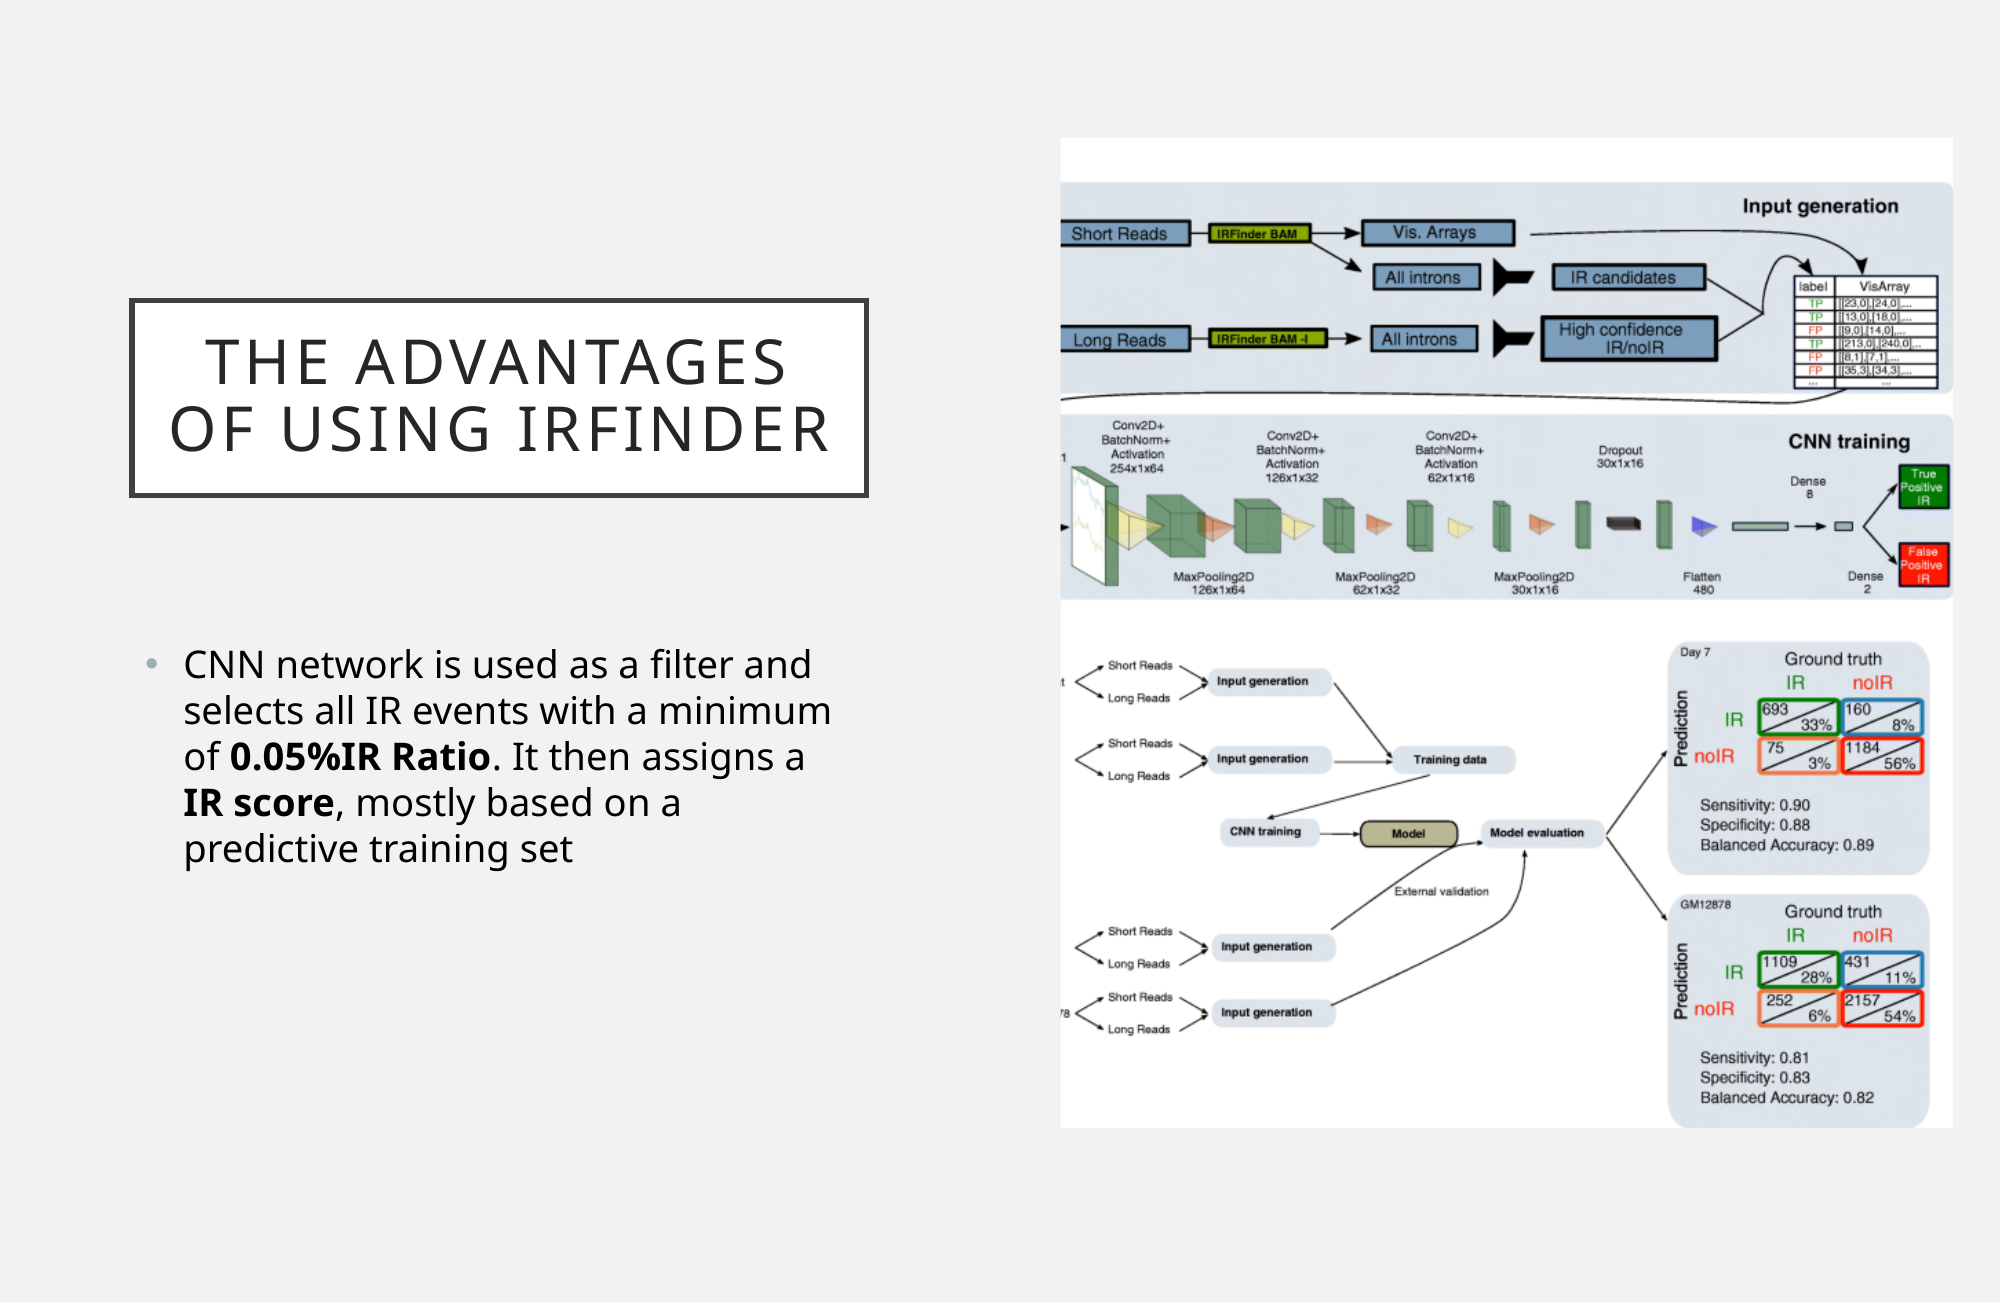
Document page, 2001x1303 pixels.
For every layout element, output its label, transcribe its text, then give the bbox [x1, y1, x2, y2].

list CNN network is used as a filter and selects all IR events with a minimum of 0.05%IR Ratio. It then assigns a IR score, mostly based on a predictive training set [130, 633, 865, 883]
picture [1060, 138, 1954, 1128]
title The advantages of using IRFinder [129, 298, 869, 498]
